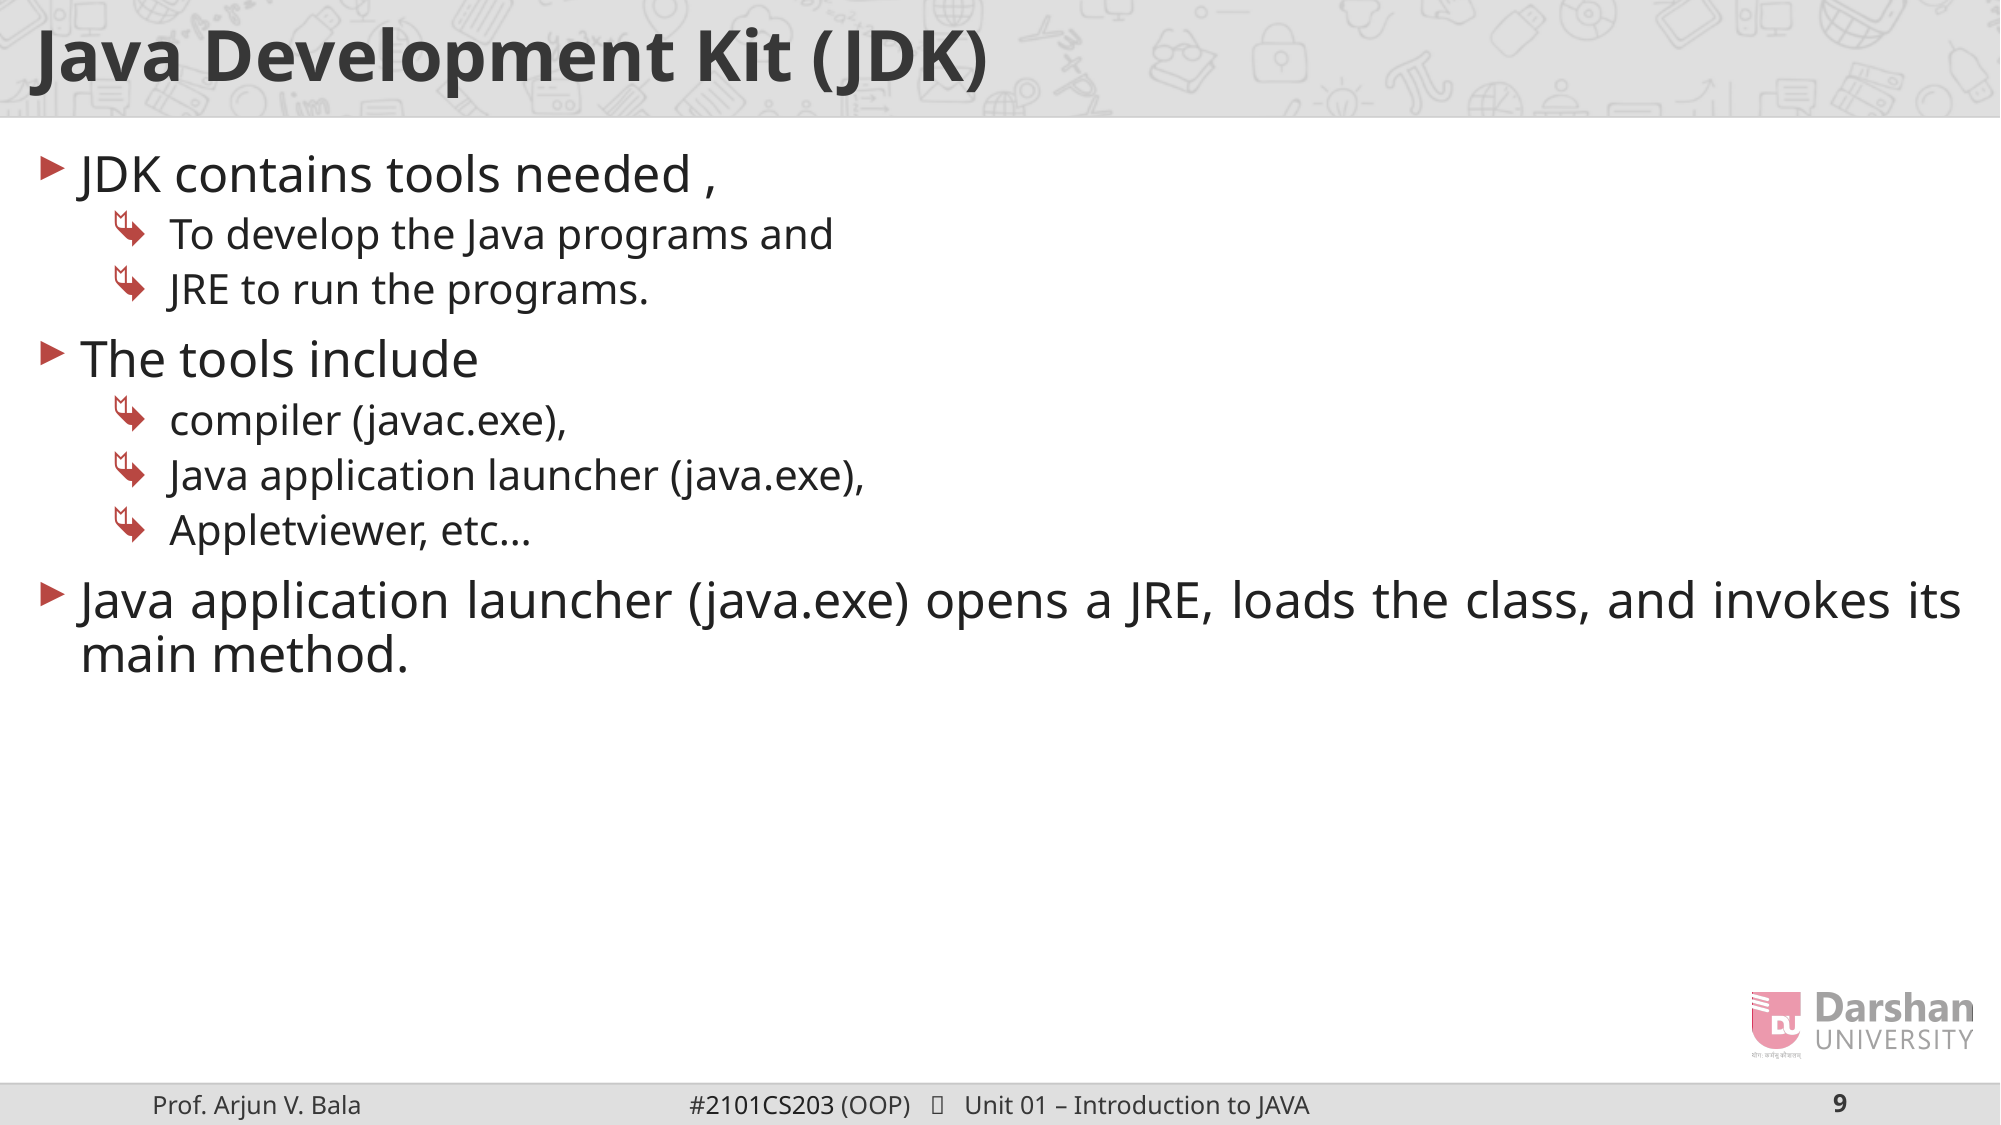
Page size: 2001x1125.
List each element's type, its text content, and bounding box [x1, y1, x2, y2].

title Java Development Kit (JDK) [0, 0, 2000, 117]
list JDK contains tools needed , To develop the Java programs and JRE to run the programs. The tools include compiler (javac.exe), Java application launcher (java.exe), Appletviewer, etc… Java application launcher (java.exe) opens a JRE, loads the class, and invokes its main method. [21, 141, 1979, 1059]
